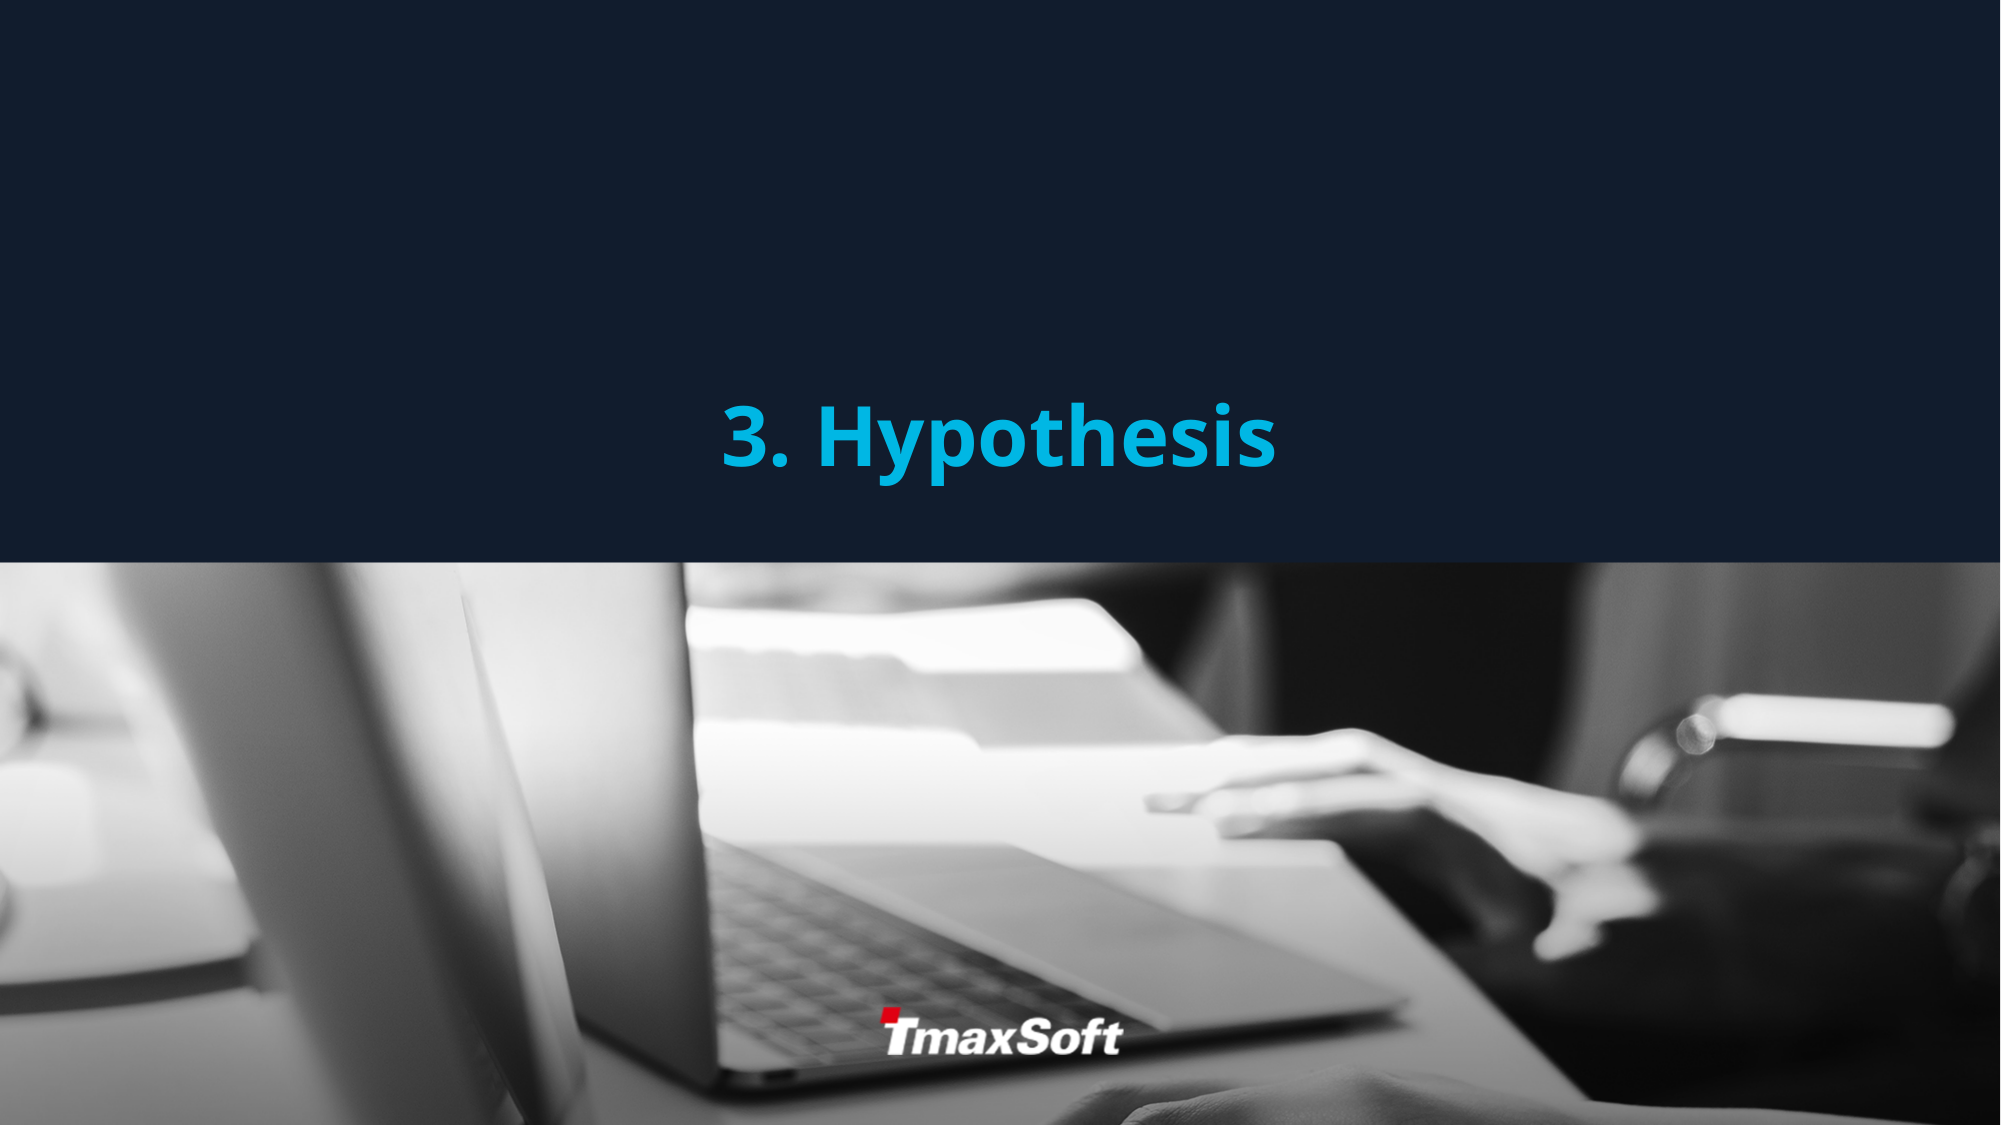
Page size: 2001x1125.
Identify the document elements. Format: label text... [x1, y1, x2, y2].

picture [0, 0, 2001, 1125]
text_box 3. Hypothesis [6, 324, 1993, 491]
